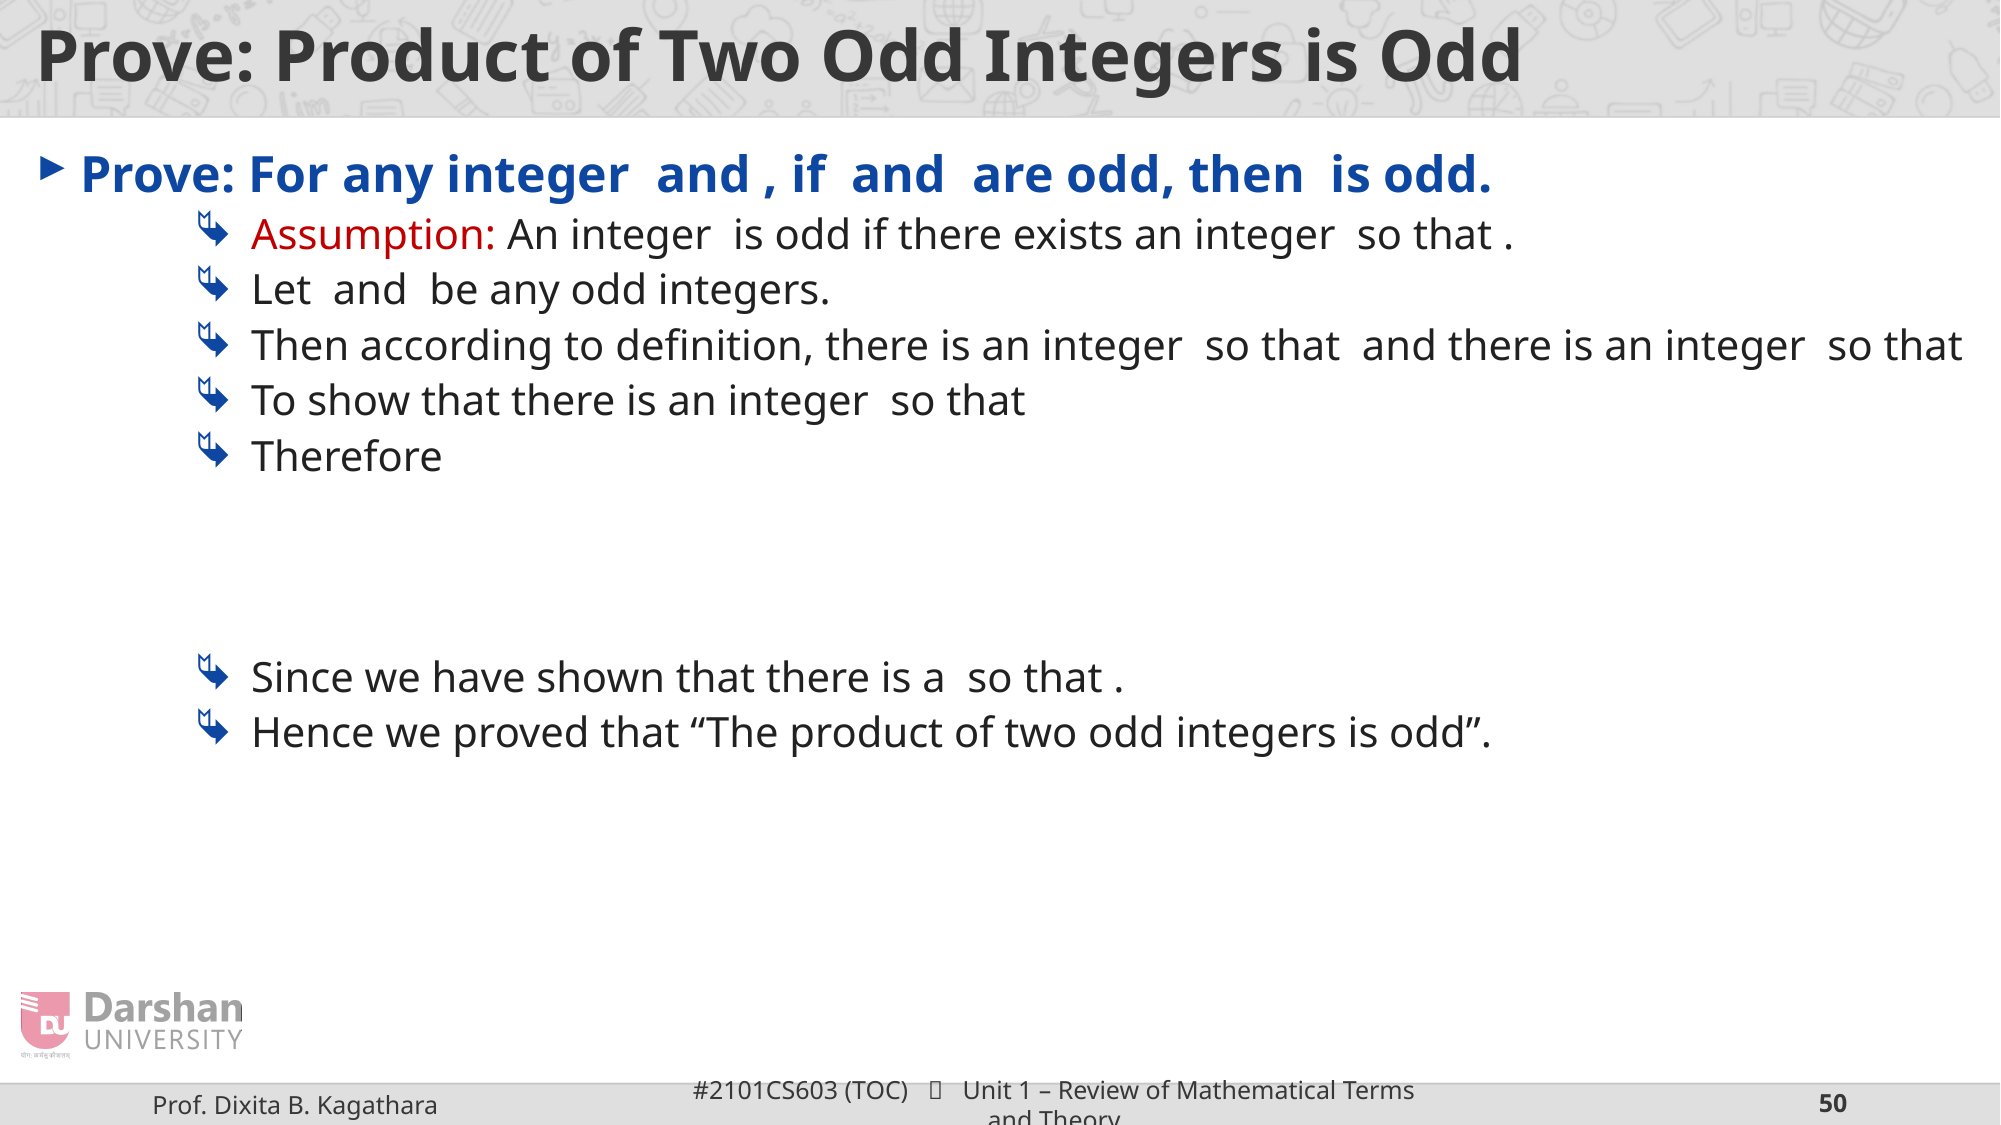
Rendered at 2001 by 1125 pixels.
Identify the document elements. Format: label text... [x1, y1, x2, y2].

text_box 25 [21, 992, 242, 1059]
title Prove: Product of Two Odd Integers is Odd [0, 0, 2000, 117]
